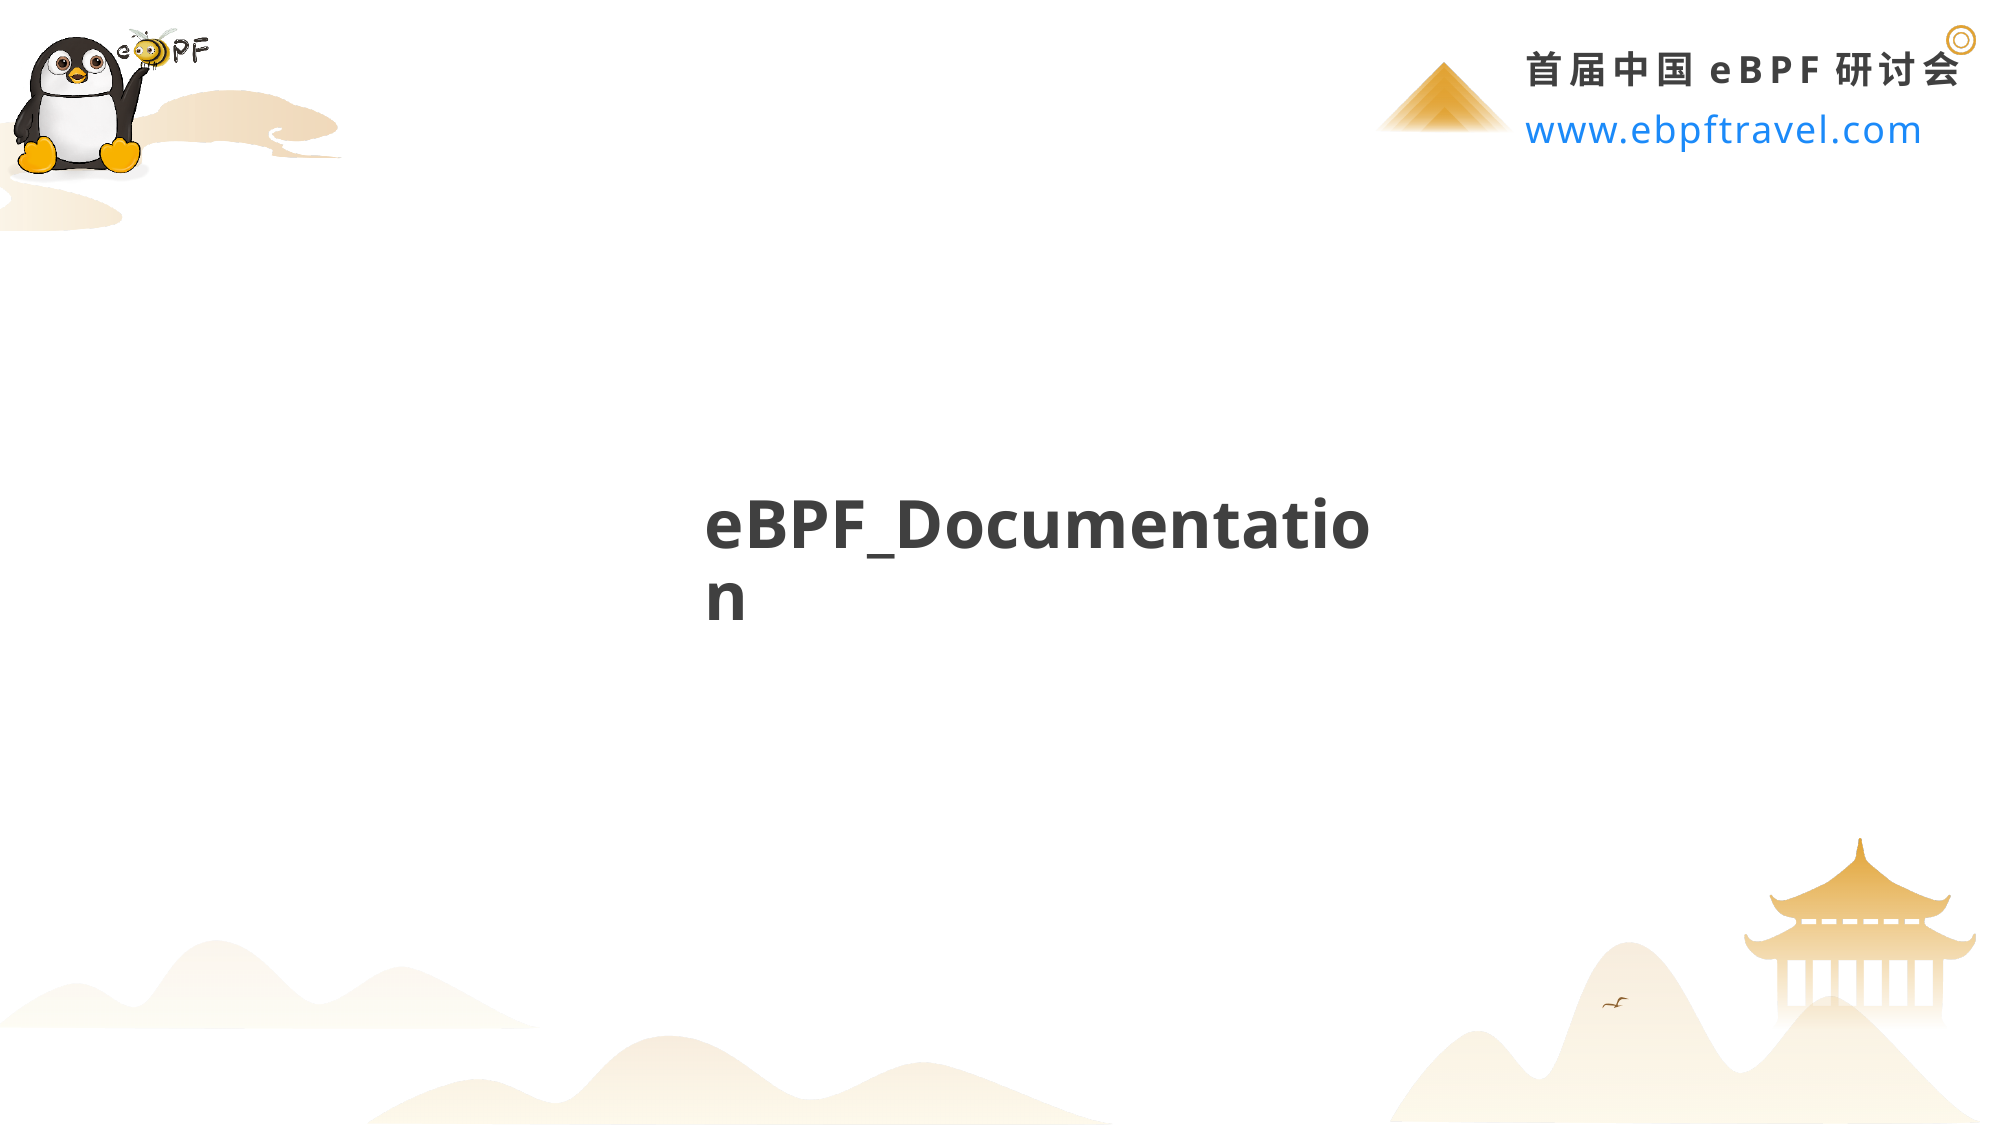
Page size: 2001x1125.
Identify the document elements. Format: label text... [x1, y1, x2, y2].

picture [1390, 838, 1980, 1124]
picture [1946, 25, 1976, 55]
text_box eBPF_Documentation [689, 453, 1427, 672]
picture [1375, 62, 1515, 133]
picture [0, 940, 1113, 1125]
picture [0, 0, 555, 268]
